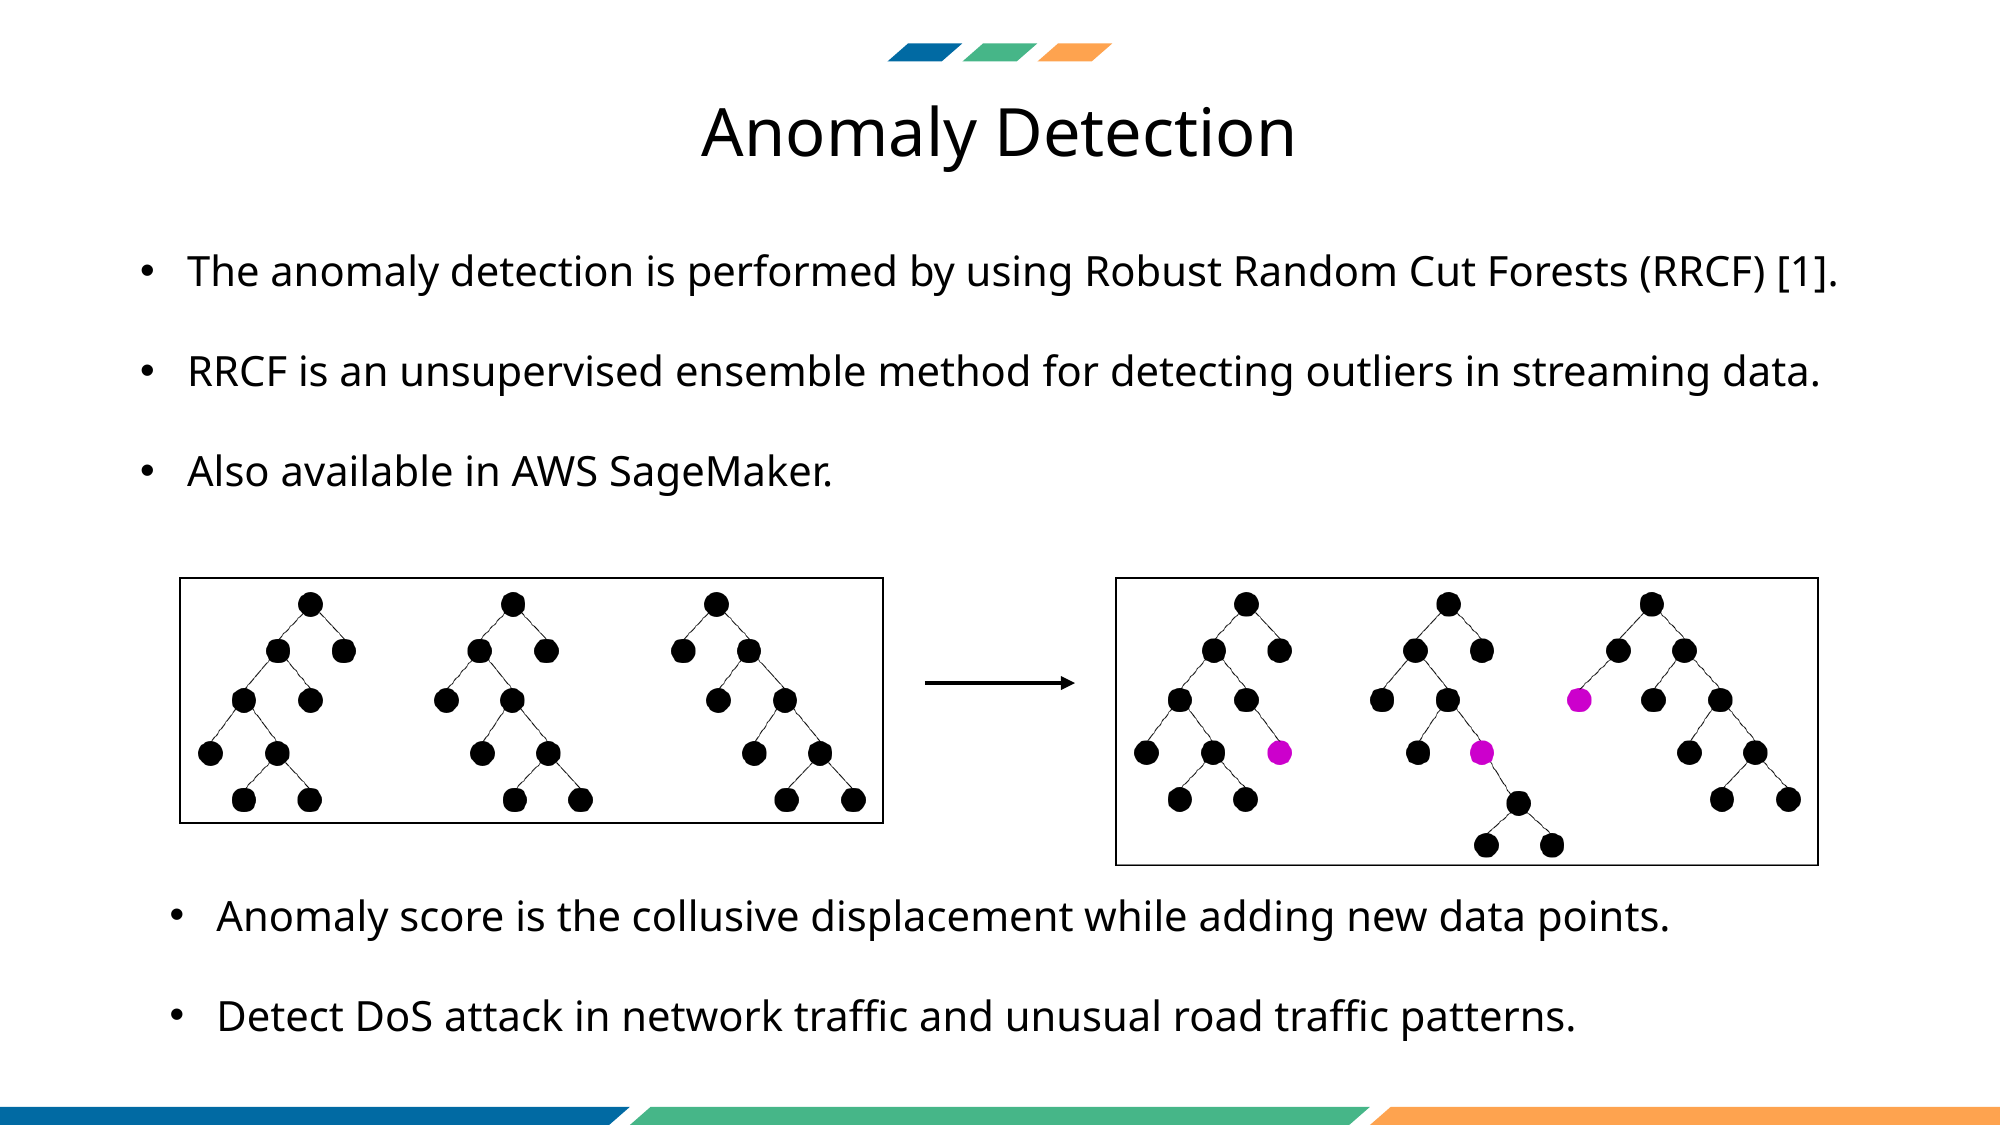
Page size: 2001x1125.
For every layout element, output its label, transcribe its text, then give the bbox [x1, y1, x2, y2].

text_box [0, 1106, 2000, 1125]
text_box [887, 43, 1113, 62]
text_box Anomaly Detection [494, 89, 1505, 171]
text_box Anomaly score is the collusive displacement while adding new data points. Detect DoS attack in network traffic and unusual road traffic patterns. [154, 882, 1860, 1047]
text_box The anomaly detection is performed by using Robust Random Cut Forests (RRCF) [1]. RRCF is an unsupervised ensemble method for detecting outliers in streaming data. Also available in AWS SageMaker. [140, 244, 1905, 495]
picture [176, 573, 888, 826]
picture [1112, 573, 1824, 872]
